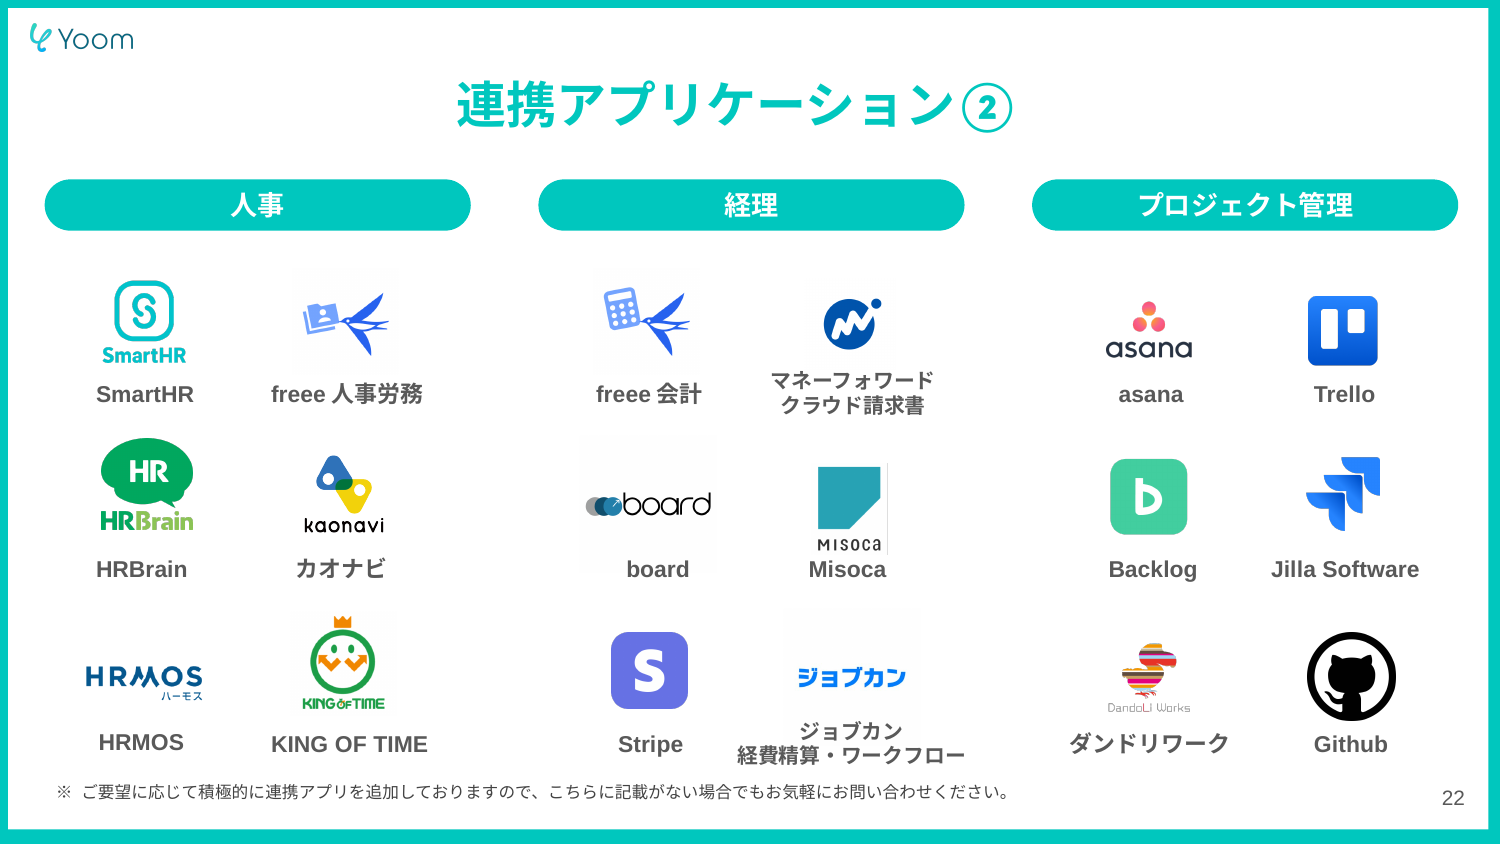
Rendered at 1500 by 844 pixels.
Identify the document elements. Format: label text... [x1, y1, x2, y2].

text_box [75, 268, 466, 775]
picture [30, 23, 133, 52]
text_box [1053, 285, 1466, 775]
text_box プロジェクト管理 [1032, 179, 1459, 231]
text_box 連携アプリケーション② [228, 58, 1250, 136]
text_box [579, 268, 1025, 785]
slide_number ‹#› [1389, 764, 1480, 830]
text_box 経理 [538, 179, 965, 231]
text_box 人事 [44, 179, 471, 231]
text_box ※ ご要望に応じて積極的に連携アプリを追加しておりますので、こちらに記載がない場合でもお気軽にお問い合わせください。 [40, 771, 1313, 812]
